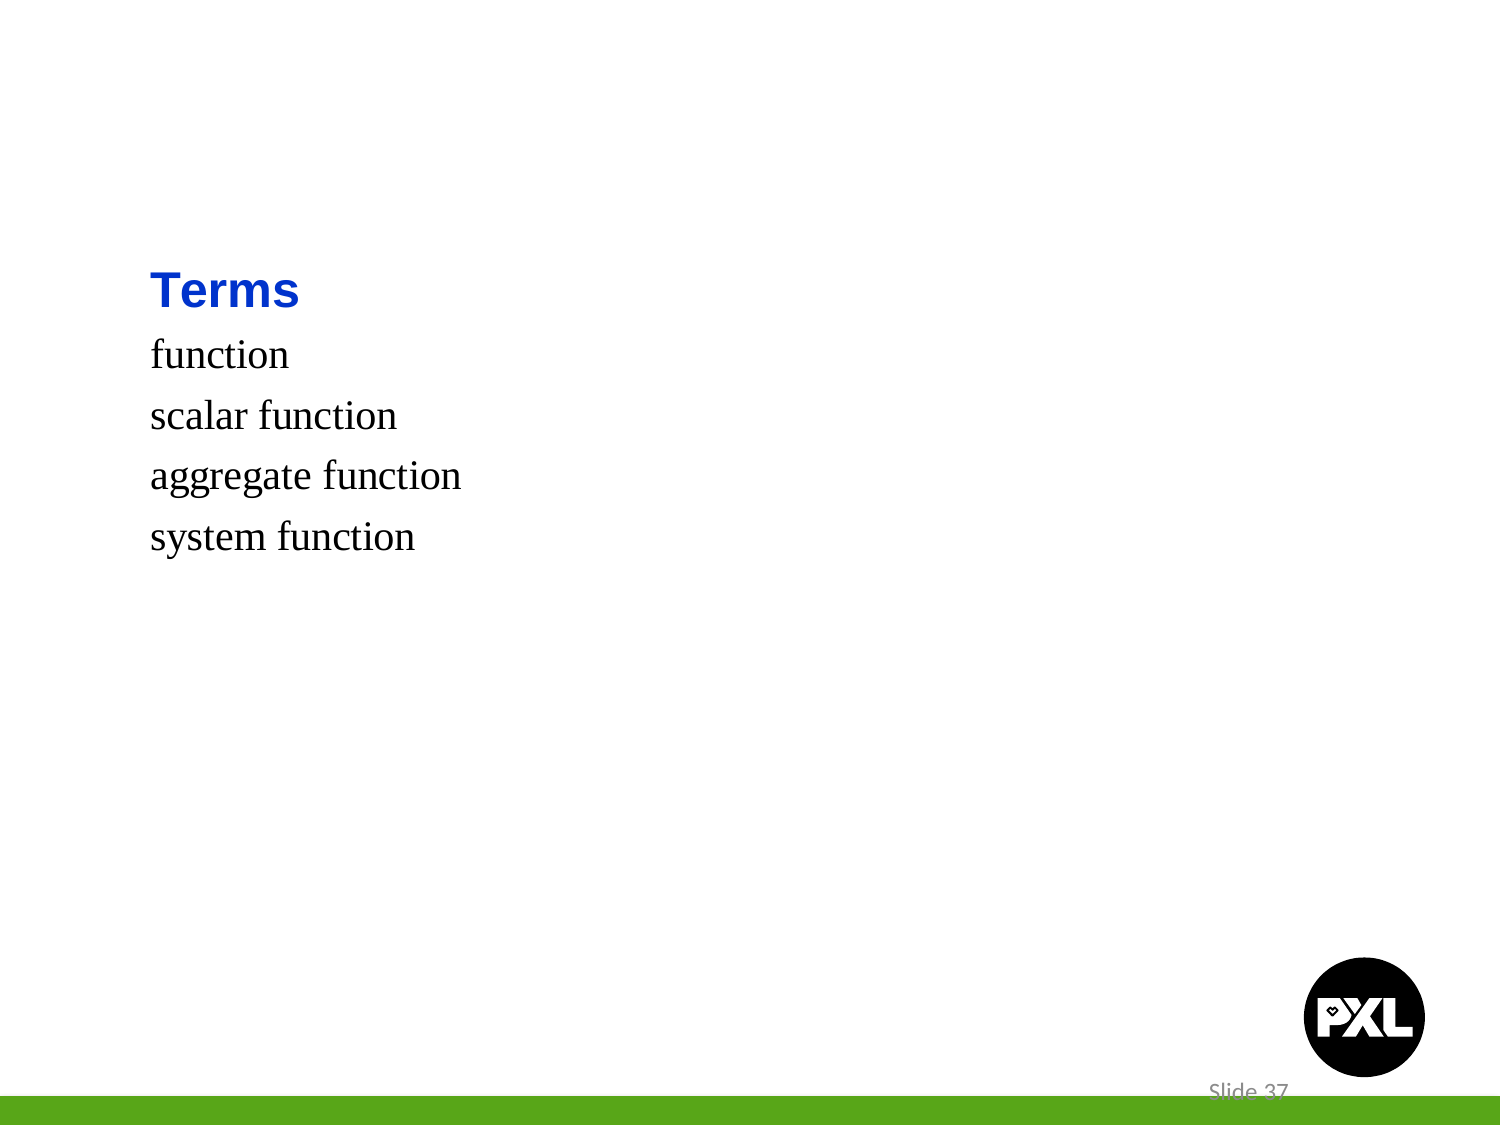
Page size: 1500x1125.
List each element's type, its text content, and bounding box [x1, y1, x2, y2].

slide_number Slide 37 [1074, 1042, 1304, 1103]
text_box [149, 262, 1352, 574]
